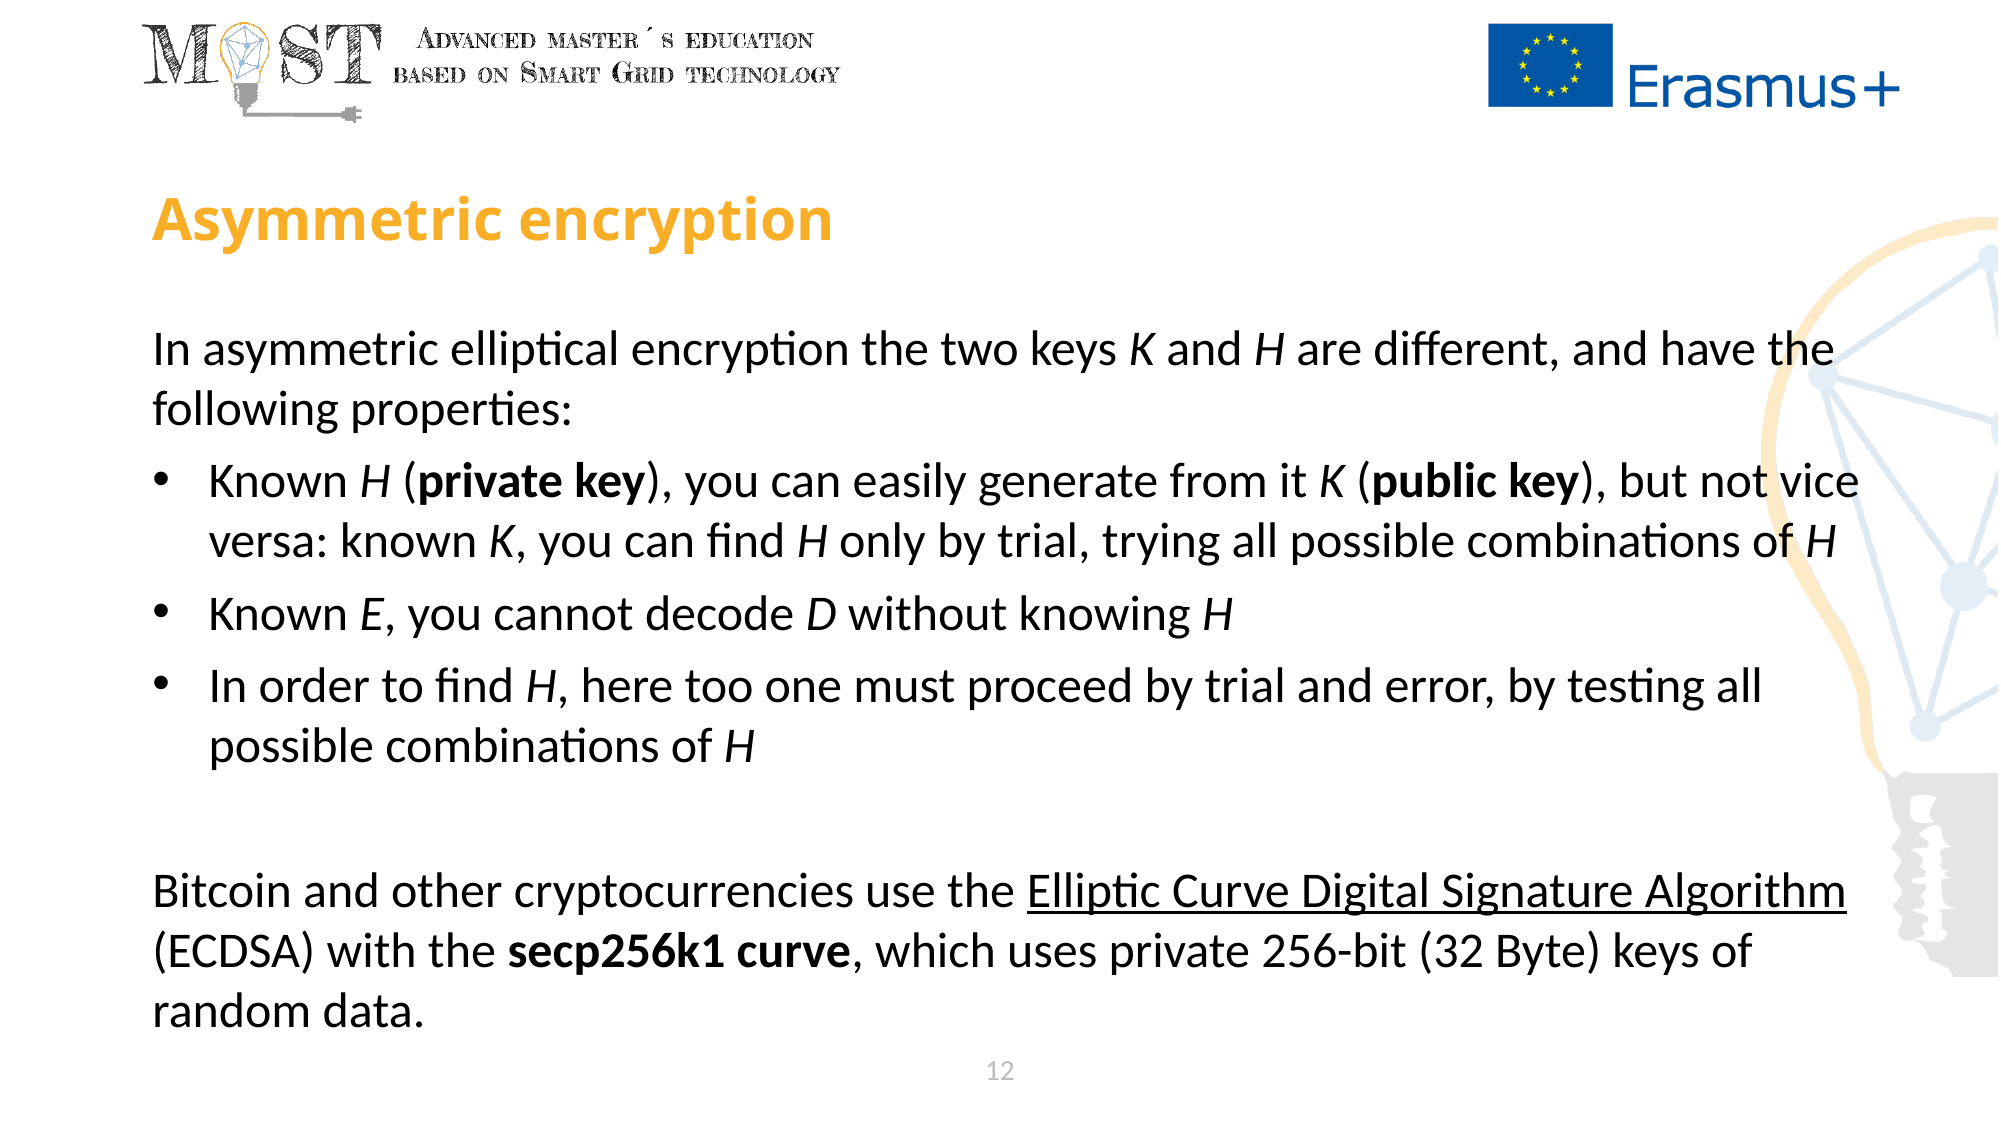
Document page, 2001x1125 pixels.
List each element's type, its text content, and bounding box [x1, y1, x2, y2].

slide_number 12 [935, 1046, 1065, 1099]
picture [1464, 0, 1923, 131]
text_box In asymmetric elliptical encryption the two keys K and H are different, and have the following properties: Known H (private key), you can easily generate from it K (public key), but not vice versa: known K, you can find H only by trial, trying all possible combinations of H Known E, you cannot decode D without knowing H In order to find H, here too one must proceed by trial and error, by testing all possible combinations of H Bitcoin and other cryptocurrencies use the Elliptic Curve Digital Signature Algorithm (ECDSA) with the secp256k1 curve, which uses private 256-bit (32 Byte) keys of random data. [137, 307, 1898, 1046]
picture [135, 22, 841, 130]
title Asymmetric encryption [137, 135, 1863, 307]
